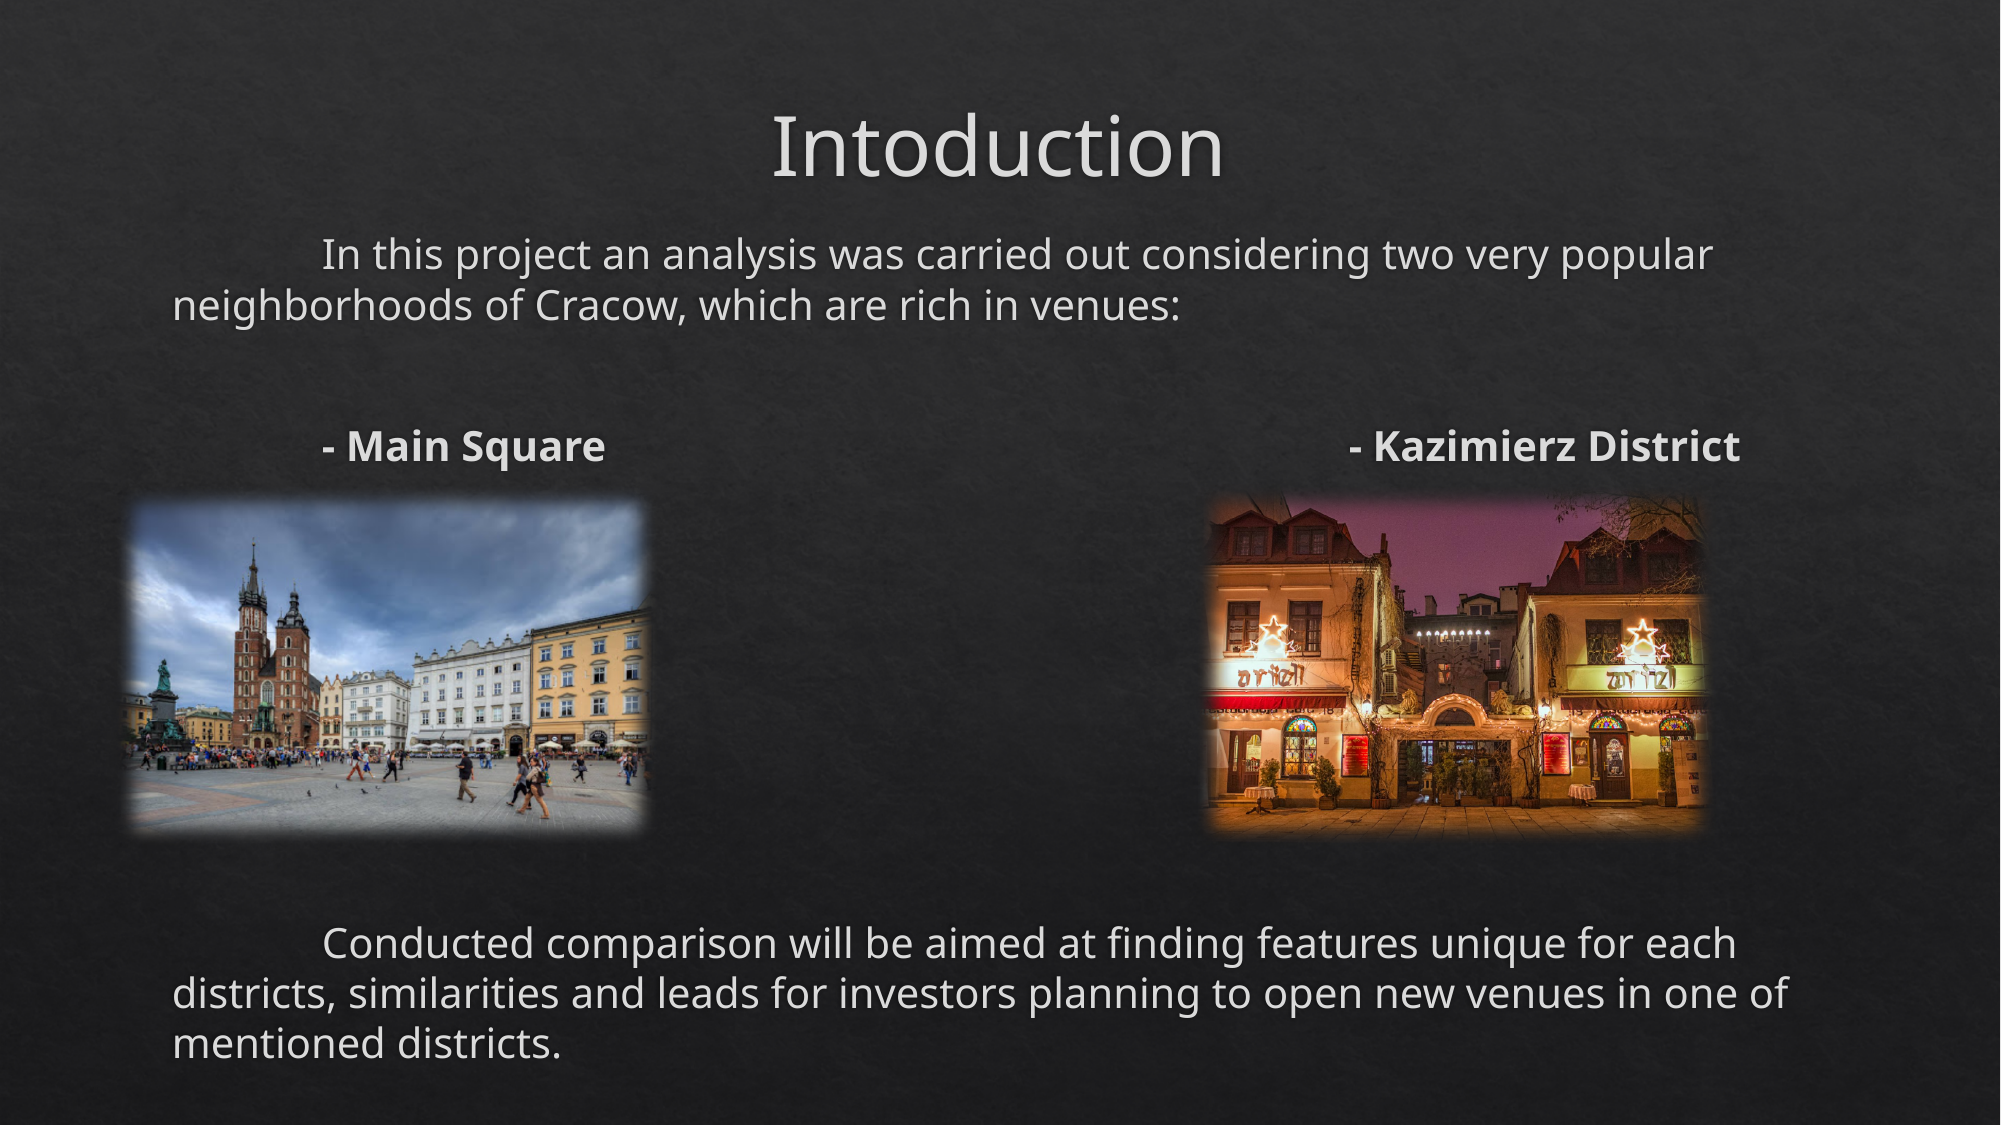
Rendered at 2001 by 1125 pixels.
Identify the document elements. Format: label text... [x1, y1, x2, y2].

list In this project an analysis was carried out considering two very popular neighborhoods of Cracow, which are rich in venues: - Main Square - Kazimierz District Conducted comparison will be aimed at finding features unique for each districts, similarities and leads for investors planning to open new venues in one of mentioned districts. [150, 220, 1850, 1107]
title Intoduction [150, 63, 1850, 217]
picture [1196, 483, 1716, 846]
picture [114, 483, 658, 846]
